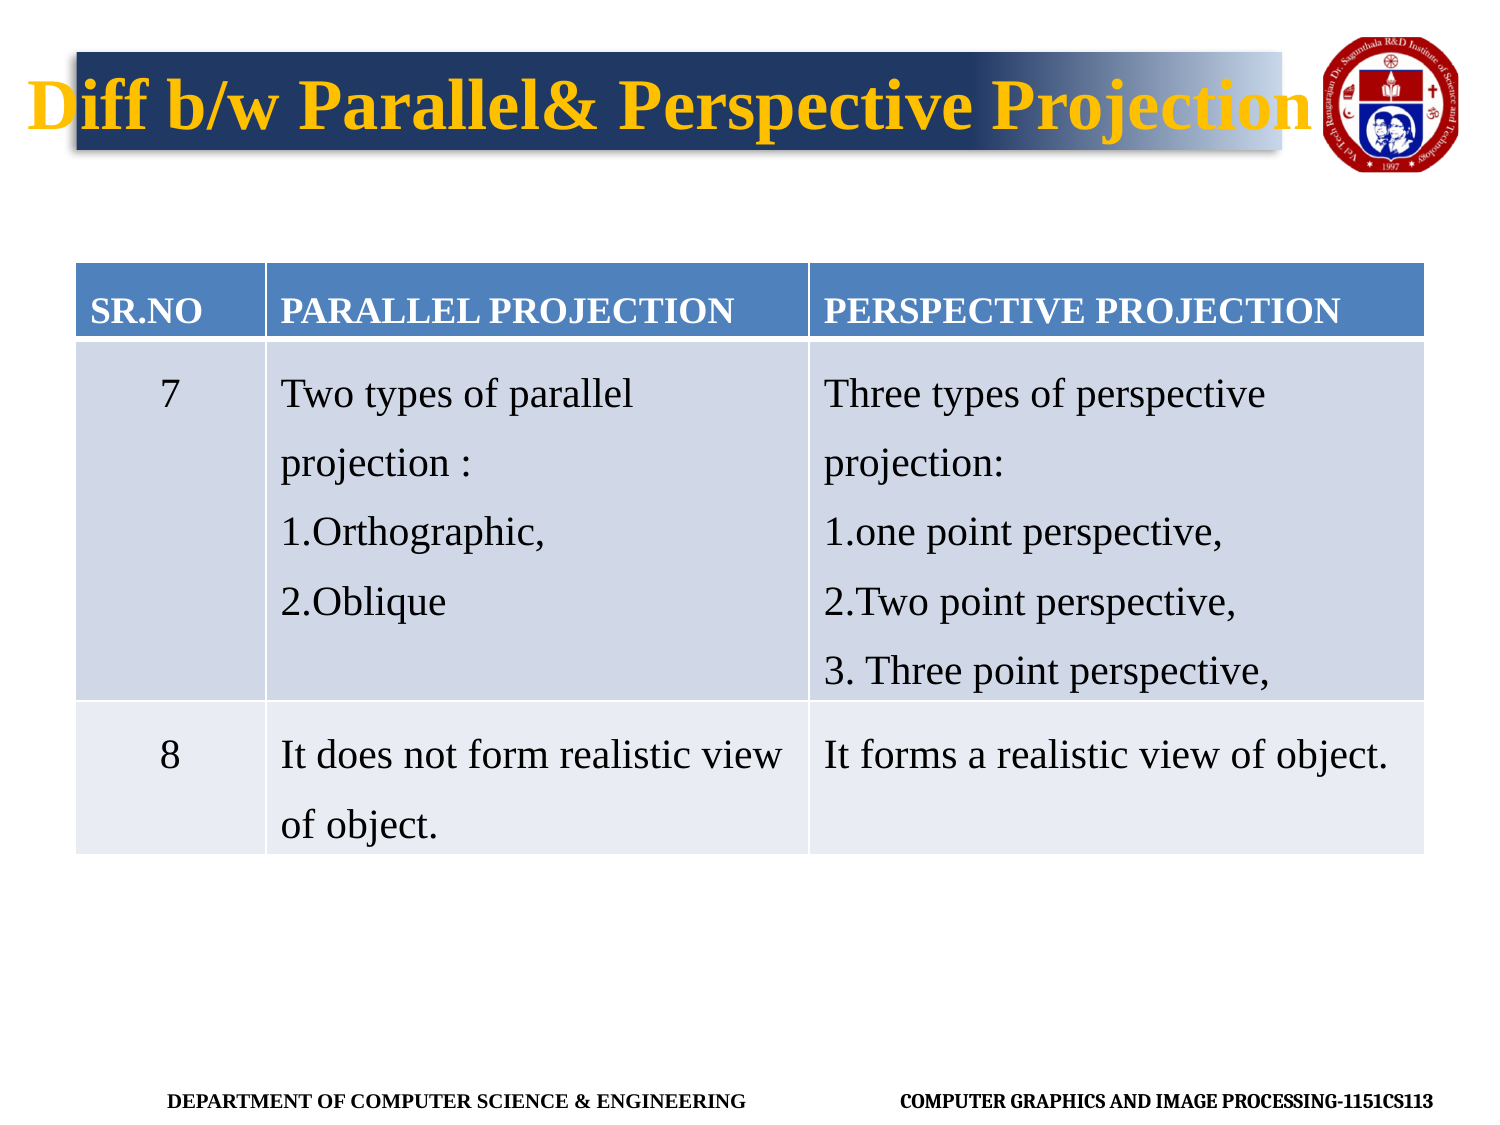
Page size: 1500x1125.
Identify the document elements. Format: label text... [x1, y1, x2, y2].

text_box Diff b/w Parallel& Perspective Projection [5, 56, 1356, 244]
table_cell It forms a realistic view of object. [810, 702, 1424, 854]
table_cell 7 [76, 342, 265, 700]
picture [1324, 38, 1458, 172]
table_cell Three types of perspective projection: 1.one point perspective, 2.Two point perspective, 3. Three point perspective, [810, 342, 1424, 700]
table_cell 8 [76, 702, 265, 854]
table_header PARALLEL PROJECTION [267, 263, 808, 336]
table_header SR.NO [76, 263, 265, 336]
table_header PERSPECTIVE PROJECTION [810, 263, 1424, 336]
table_cell Two types of parallel projection : 1.Orthographic, 2.Oblique [267, 342, 808, 700]
table_cell It does not form realistic view of object. [267, 702, 808, 854]
